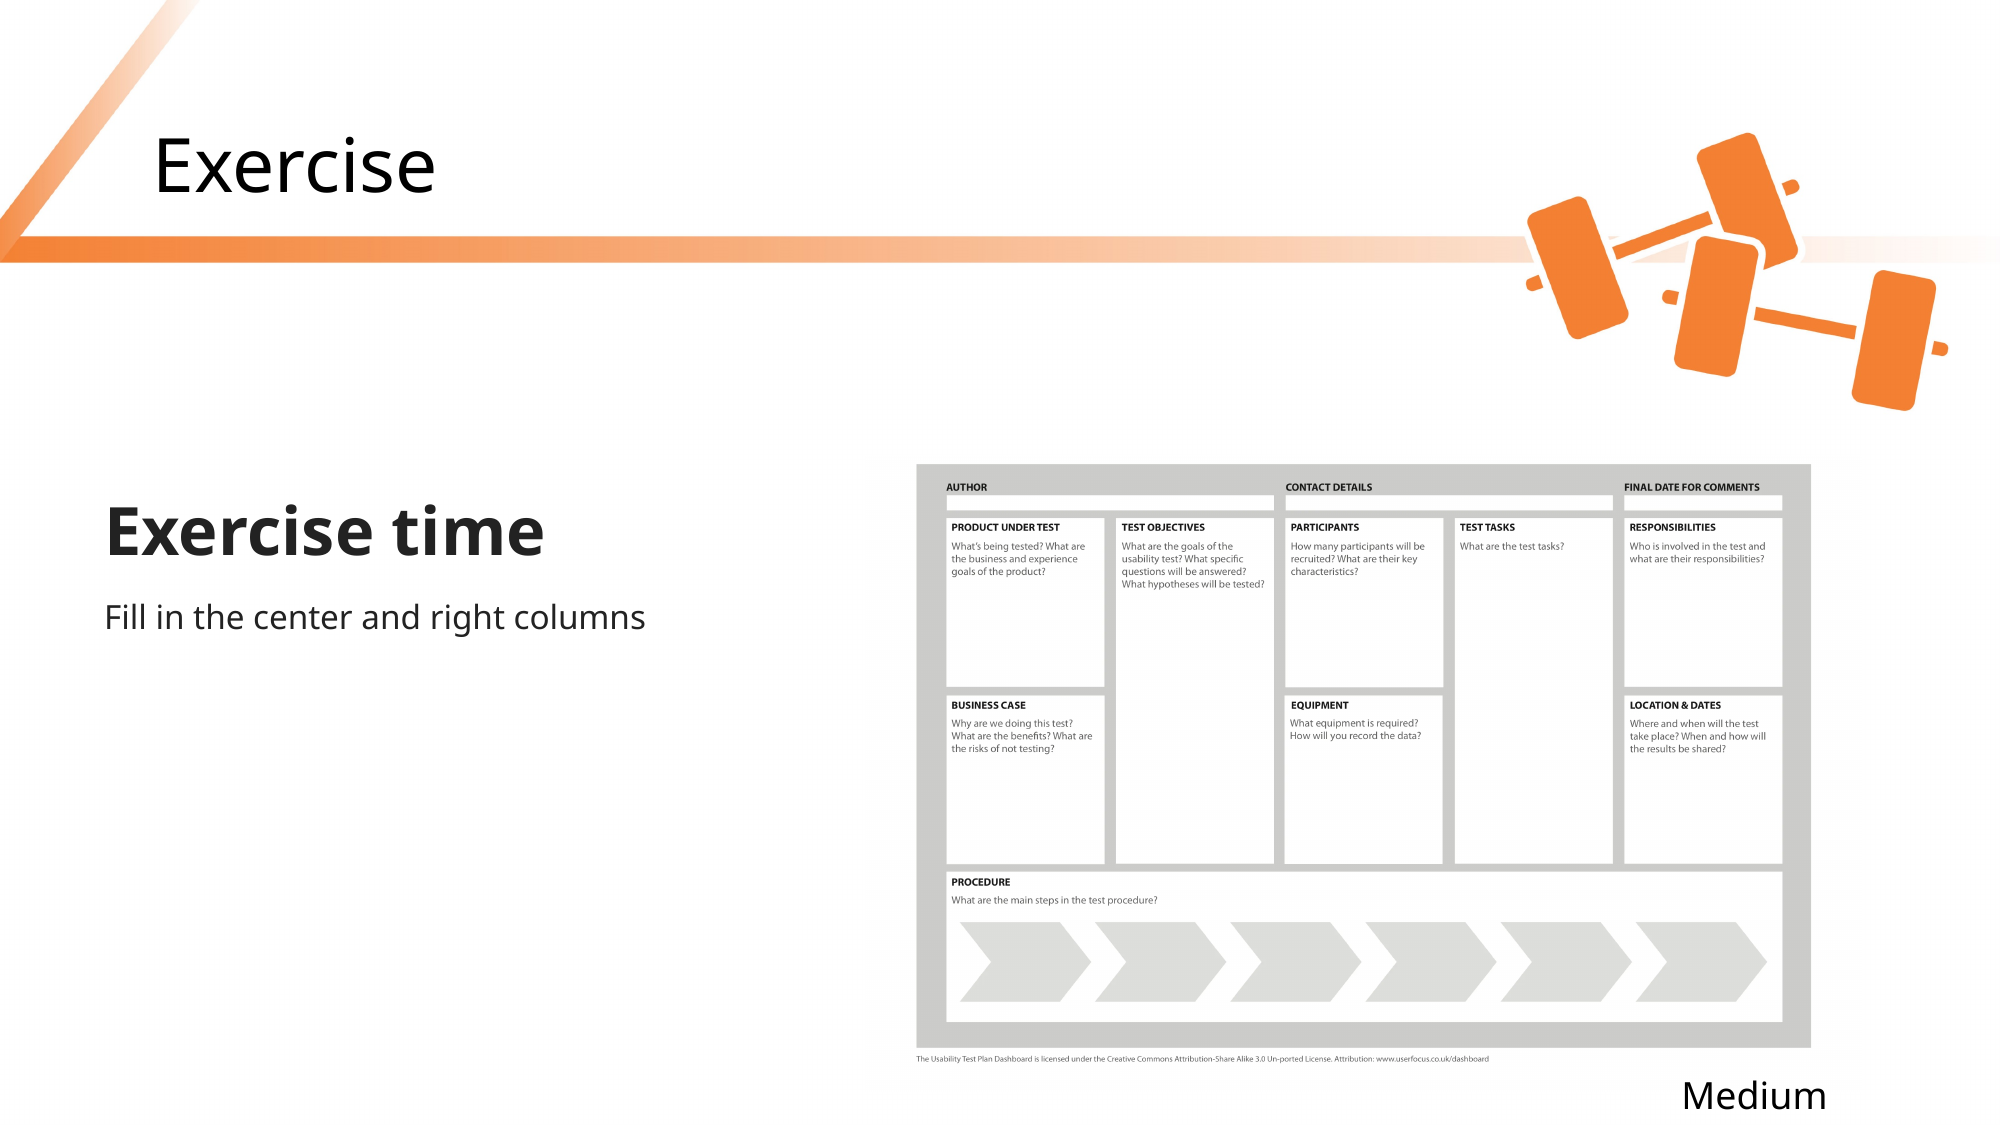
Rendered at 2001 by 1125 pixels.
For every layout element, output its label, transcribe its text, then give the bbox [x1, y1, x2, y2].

text_box Fill in the center and right columns [104, 589, 865, 637]
title Exercise [137, 59, 1863, 278]
text_box Exercise time [104, 488, 865, 569]
text_box Medium [1666, 1064, 2000, 1125]
picture [0, 0, 2000, 1125]
